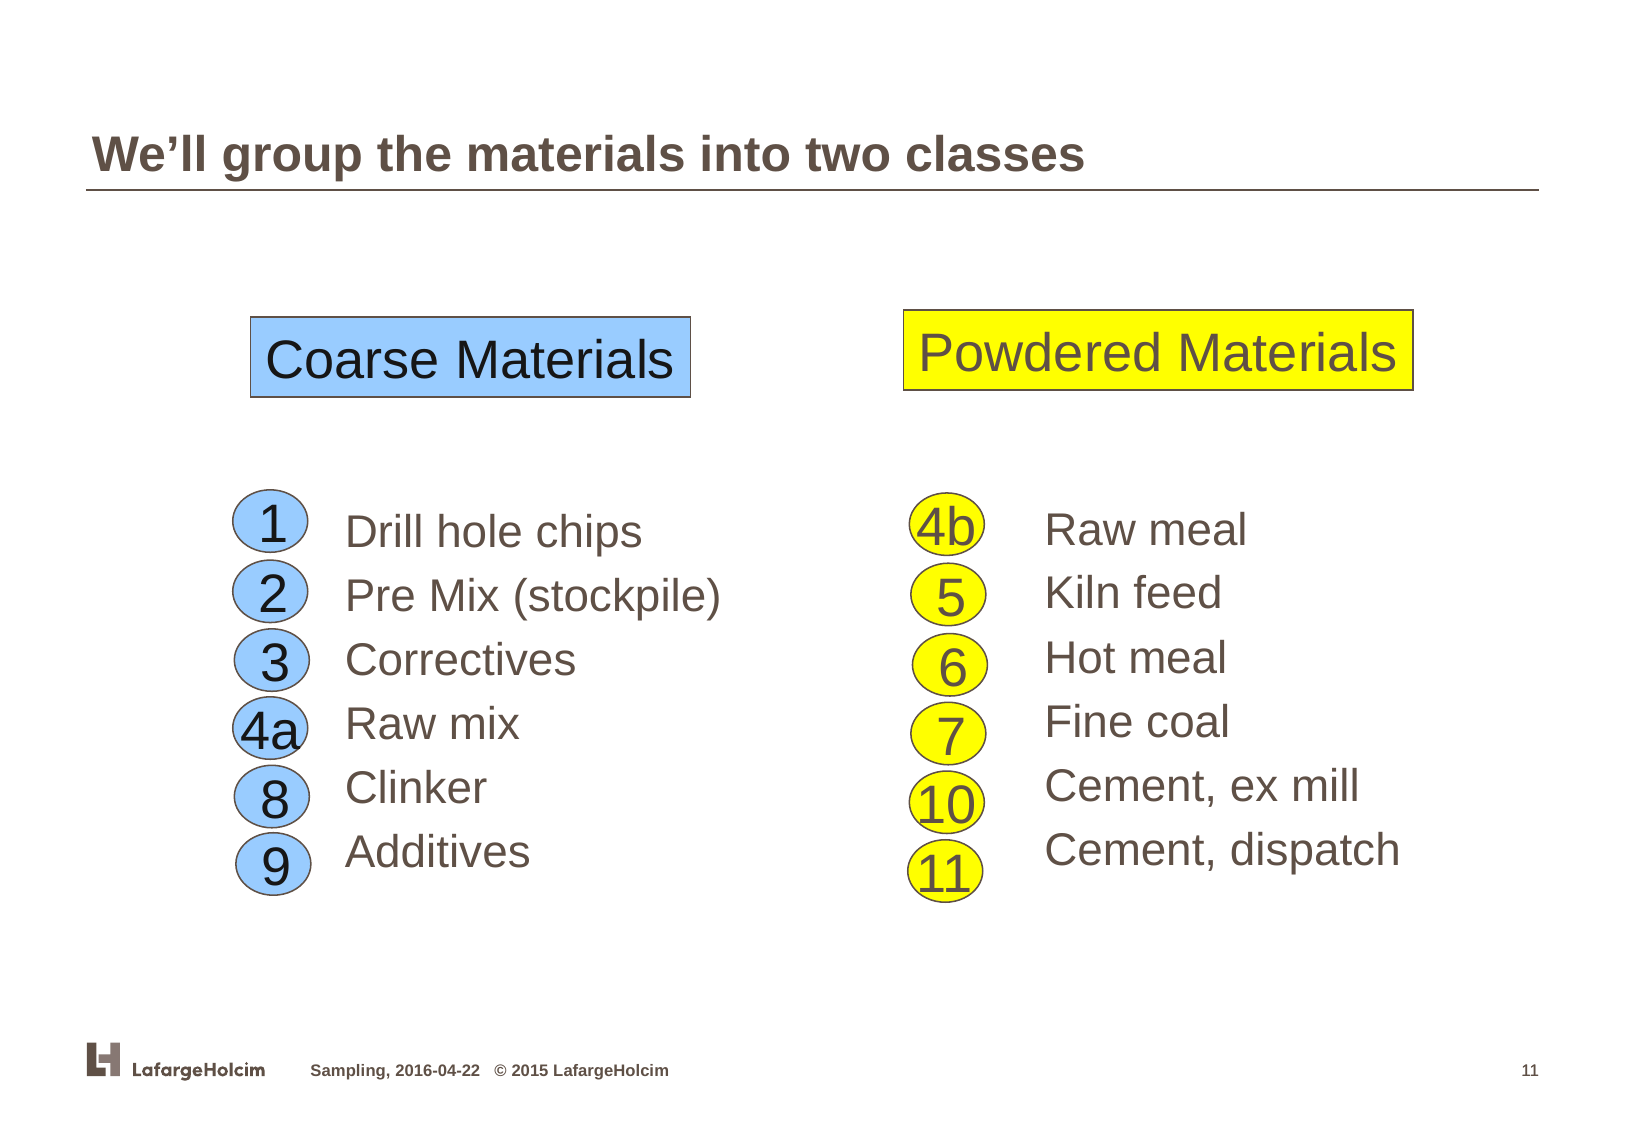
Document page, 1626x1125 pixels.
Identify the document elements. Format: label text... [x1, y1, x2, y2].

slide_number 11 [1467, 1052, 1540, 1080]
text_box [902, 309, 1419, 903]
footer Sampling, 2016-04-22 © 2015 LafargeHolcim [310, 1052, 831, 1080]
text_box Coarse Materials [250, 317, 691, 397]
text_box We’ll group the materials into two classes [91, 54, 1532, 184]
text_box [232, 489, 740, 899]
